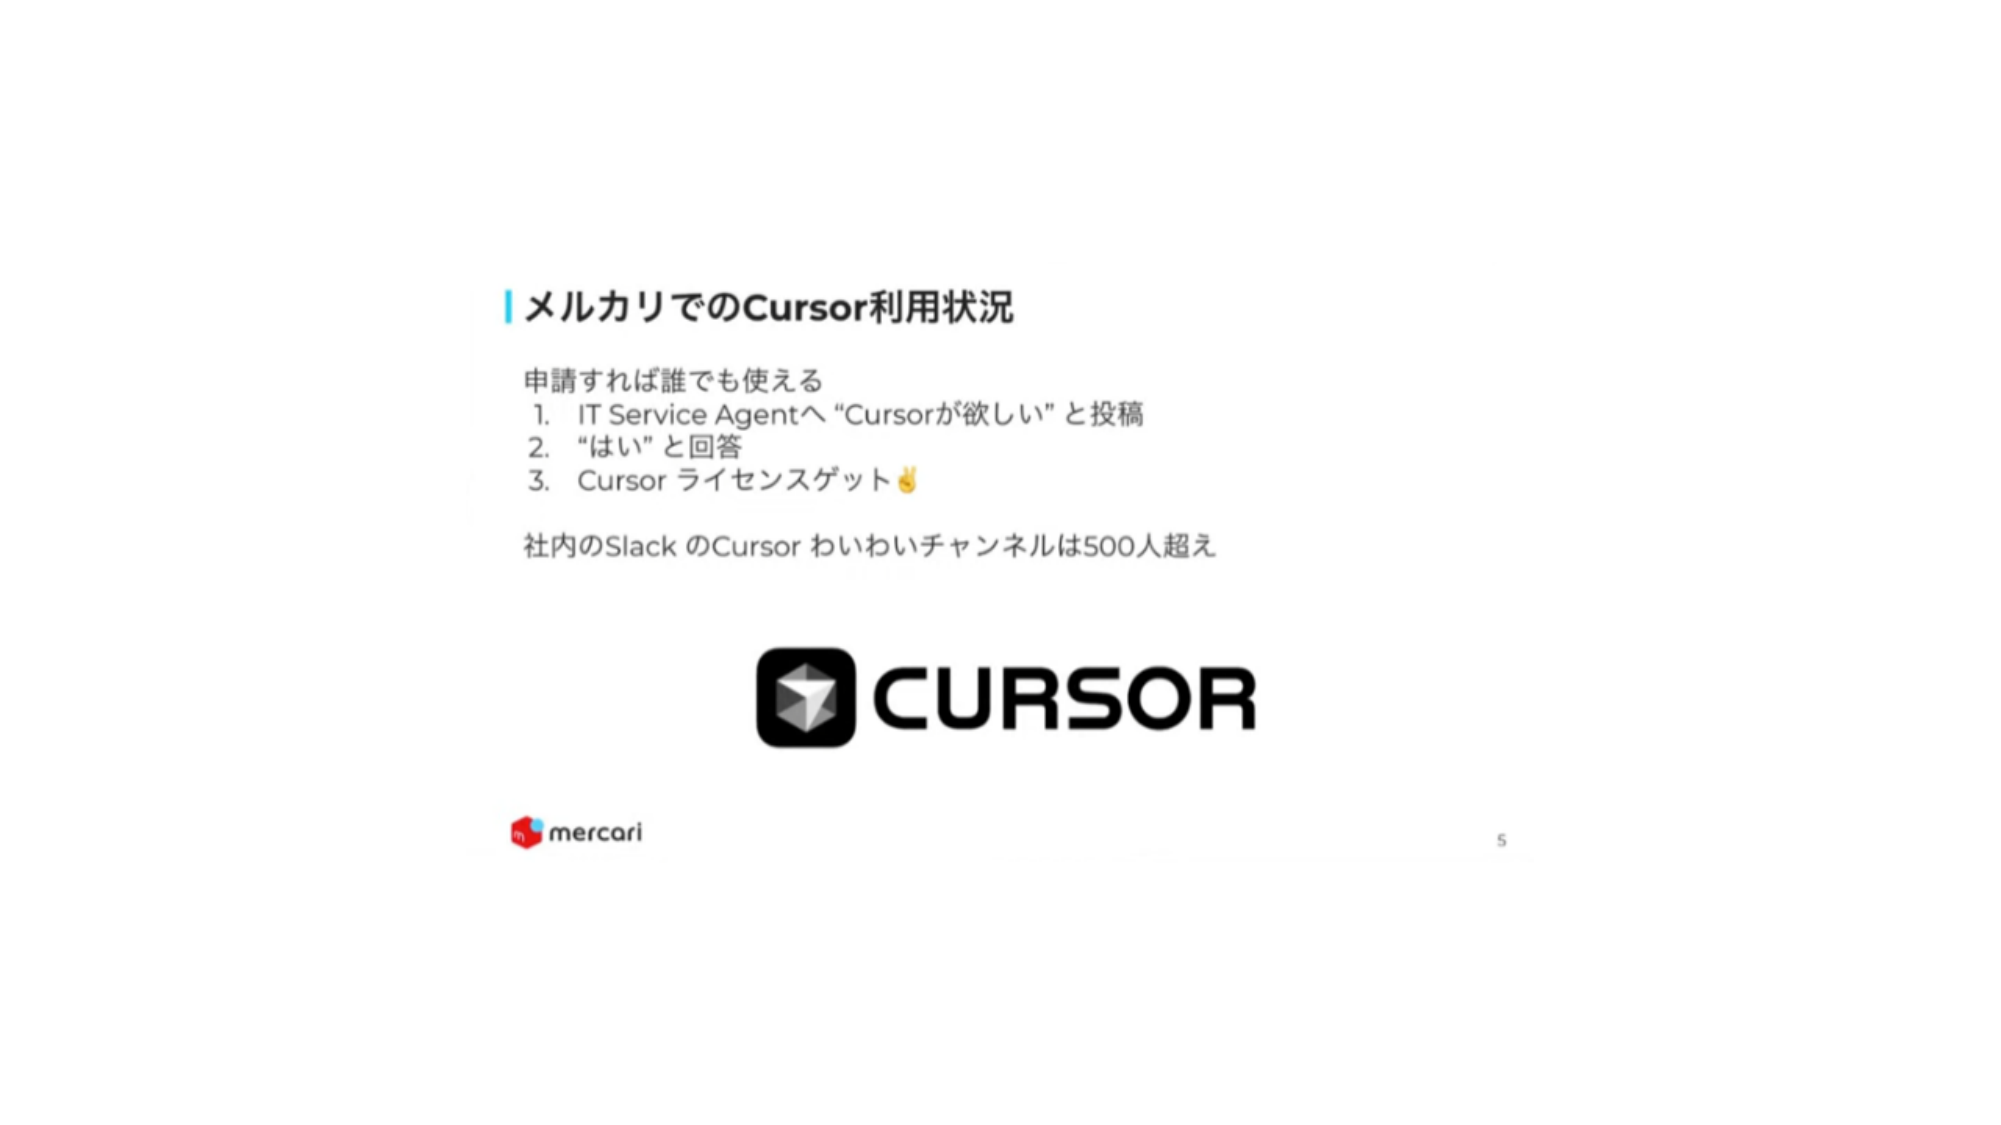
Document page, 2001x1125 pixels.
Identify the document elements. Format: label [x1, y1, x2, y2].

picture [466, 262, 1534, 863]
